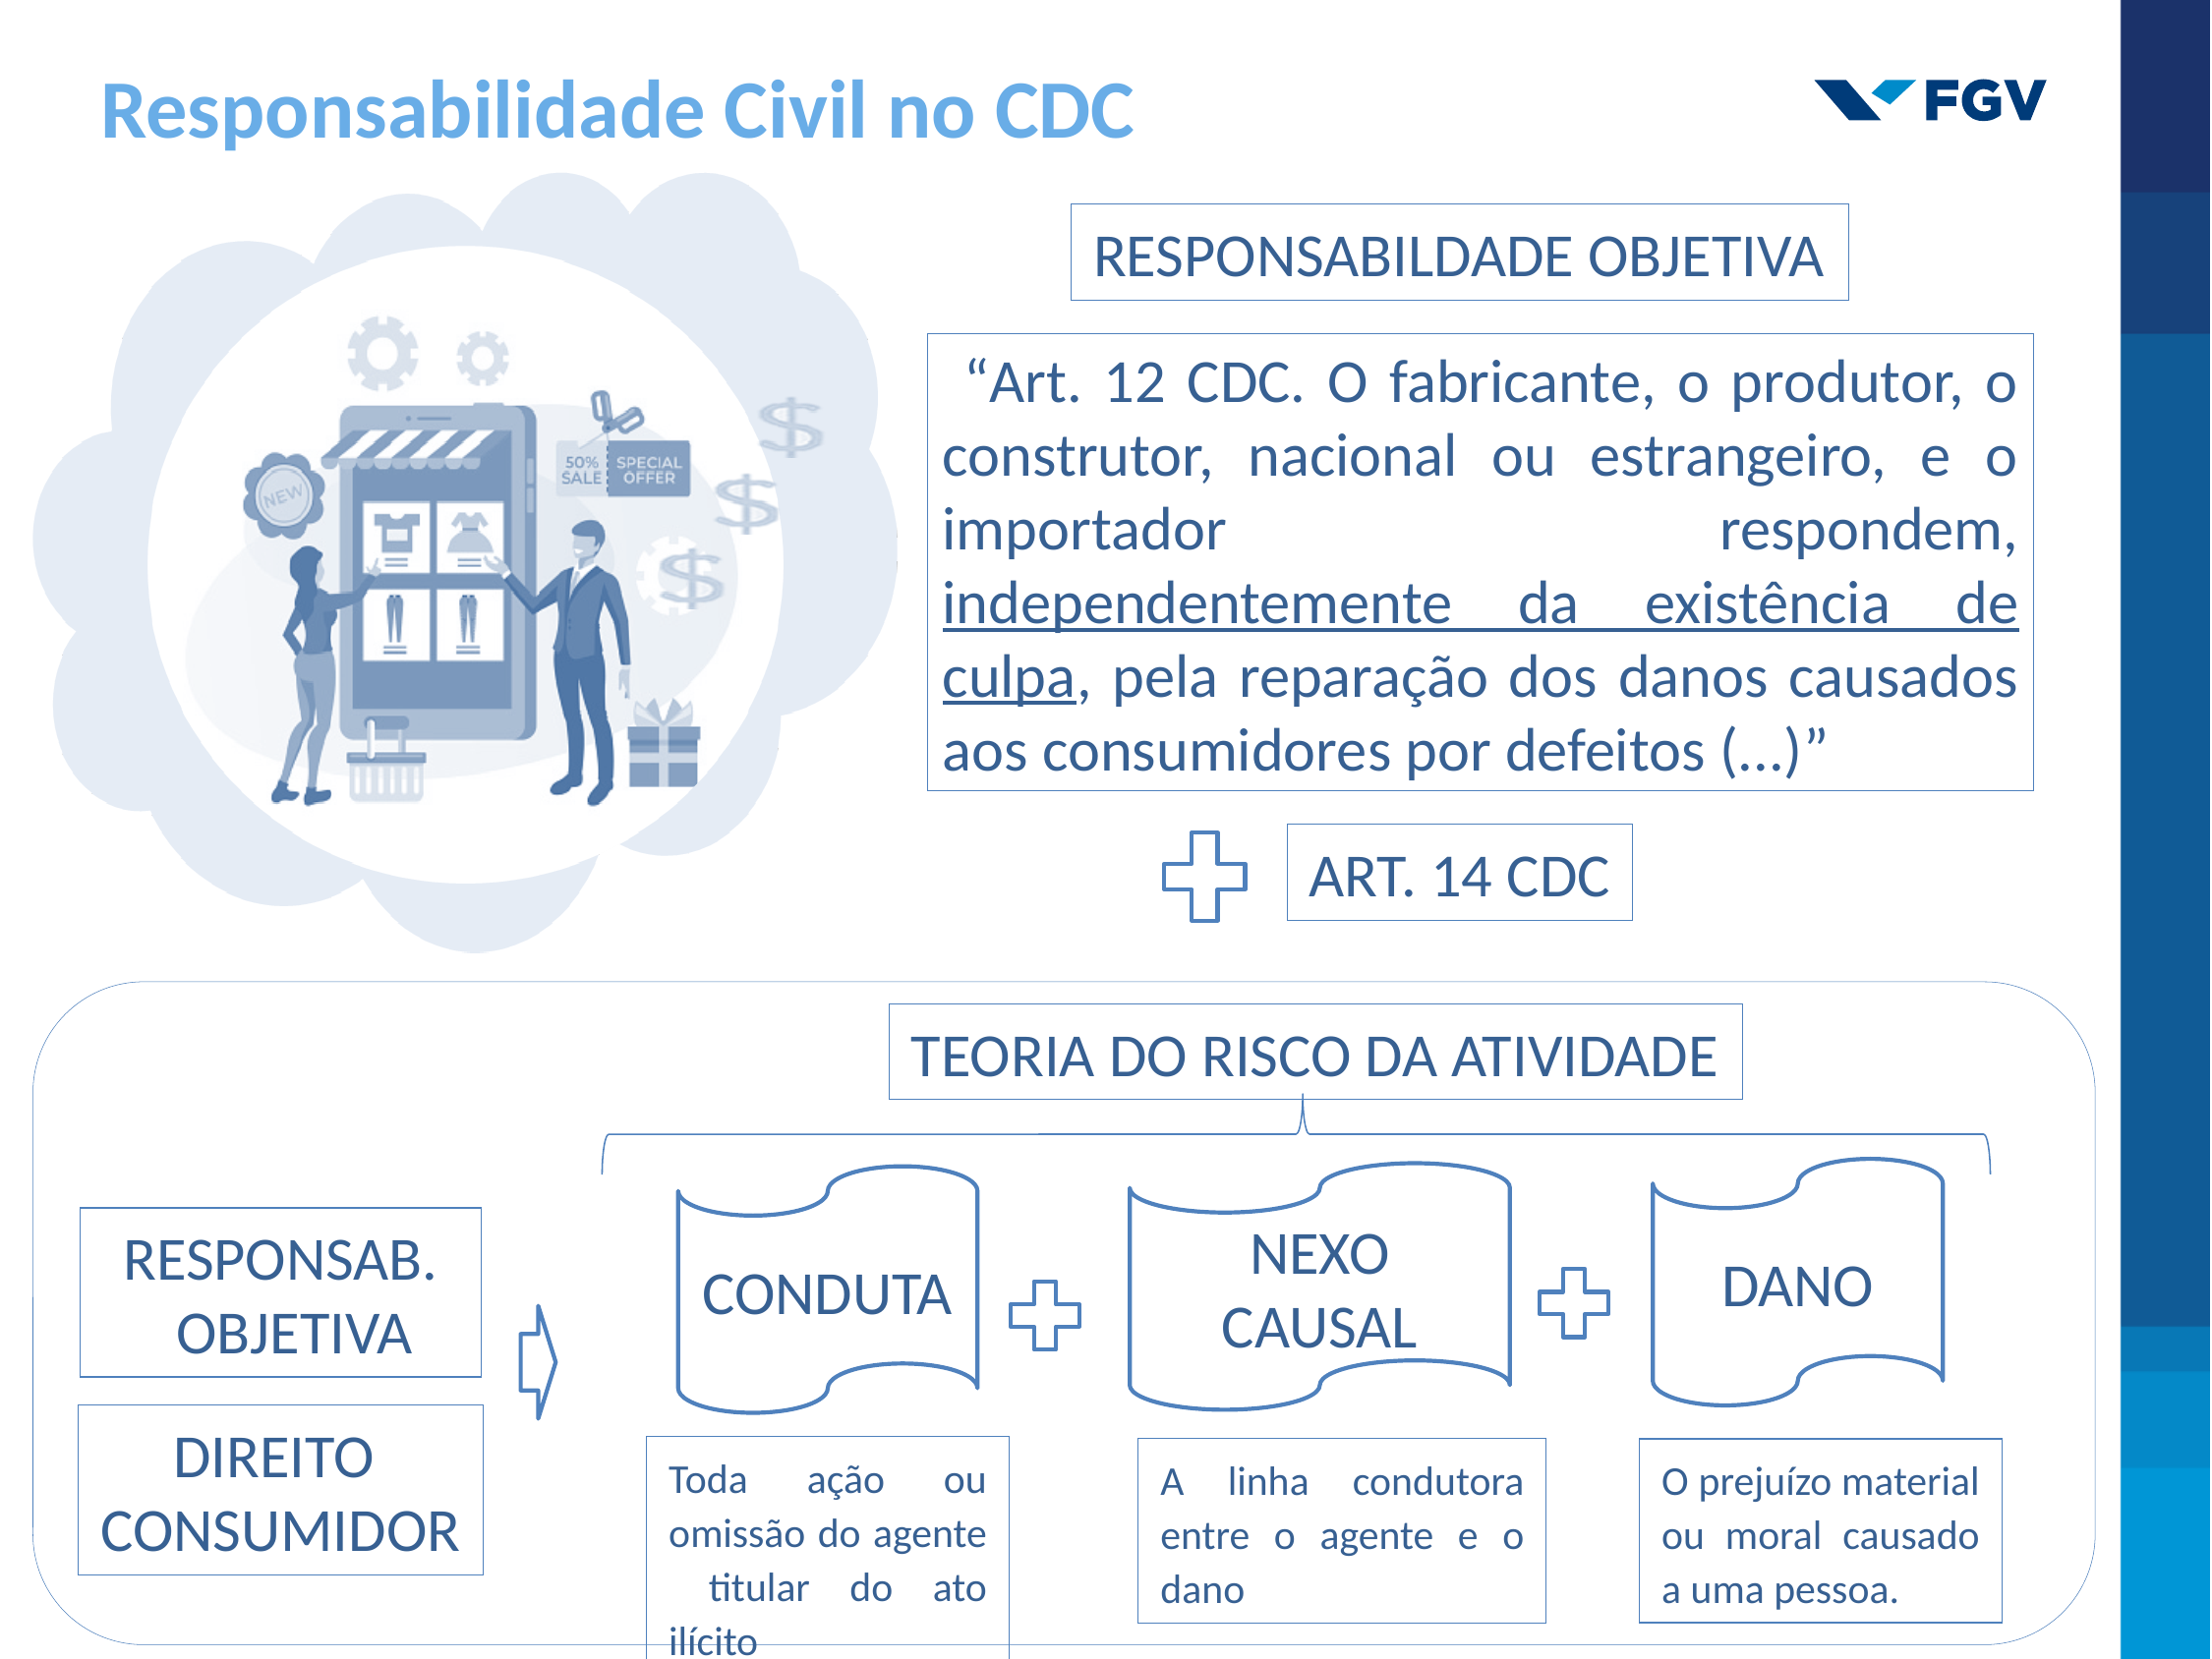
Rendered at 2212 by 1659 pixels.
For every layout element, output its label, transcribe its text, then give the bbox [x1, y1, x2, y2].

text_box [601, 1100, 1992, 1175]
text_box NEXO CAUSAL [1128, 1175, 1512, 1412]
text_box RESPONSAB. OBJETIVA [80, 1207, 482, 1378]
text_box DANO [1651, 1174, 1946, 1408]
text_box DIREITO CONSUMIDOR [78, 1404, 484, 1575]
text_box “Art. 12 CDC. O fabricante, o produtor, o construtor, nacional ou estrangeiro, e o importador respondem, independentemente da existência de culpa, pela reparação dos danos causados aos consumidores por defeitos (...)” [927, 333, 2034, 791]
text_box [1162, 830, 1248, 923]
text_box ART. 14 CDC [1287, 824, 1633, 921]
text_box [1538, 1267, 1610, 1340]
text_box [30, 979, 2098, 1647]
text_box O prejuízo material ou moral causado a uma pessoa. [1639, 1438, 2003, 1624]
picture [2, 0, 2210, 1659]
text_box [1009, 1280, 1081, 1351]
text_box RESPONSABILDADE OBJETIVA [1071, 203, 1849, 301]
text_box A linha condutora entre o agente e o dano [1137, 1438, 1546, 1624]
text_box [518, 1303, 558, 1421]
text_box CONDUTA [675, 1164, 980, 1415]
list Responsabilidade Civil no CDC [86, 52, 1596, 157]
text_box Toda ação ou omissão do agente titular do ato ilícito [646, 1436, 1010, 1659]
text_box TEORIA DO RISCO DA ATIVIDADE [889, 1003, 1743, 1100]
